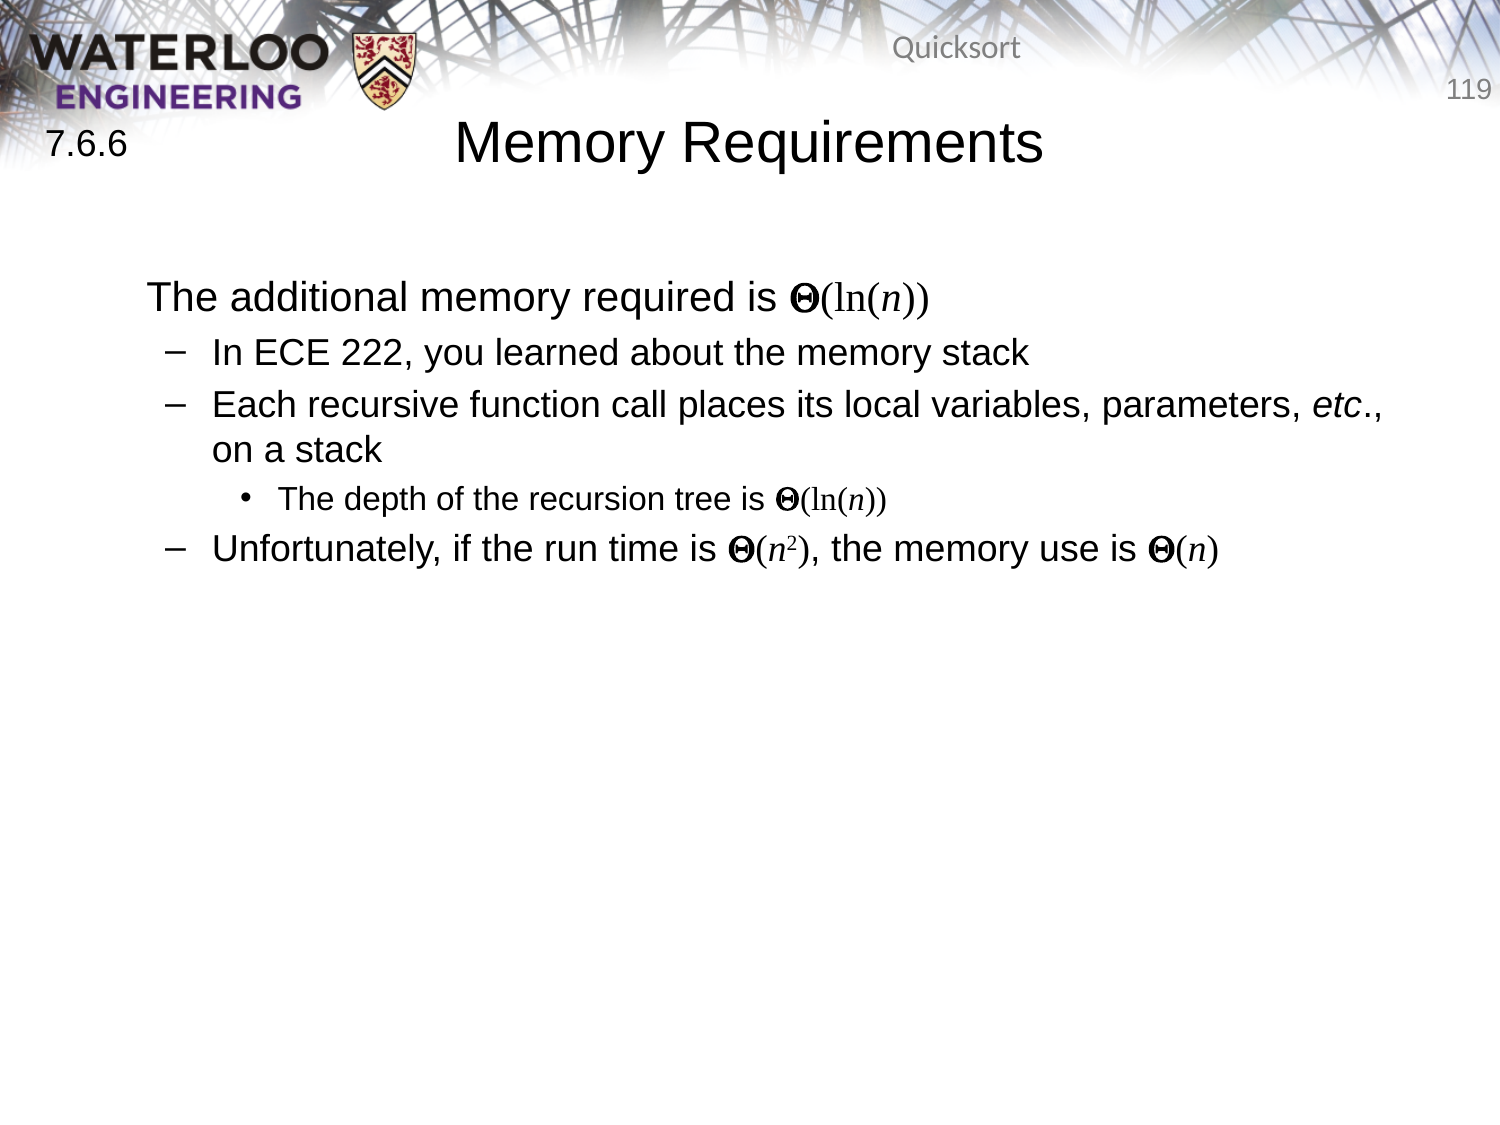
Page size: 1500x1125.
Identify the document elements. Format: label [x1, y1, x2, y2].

title [74, 44, 1426, 233]
list [74, 262, 1426, 1006]
text_box [30, 111, 143, 172]
picture [0, 0, 1500, 1125]
